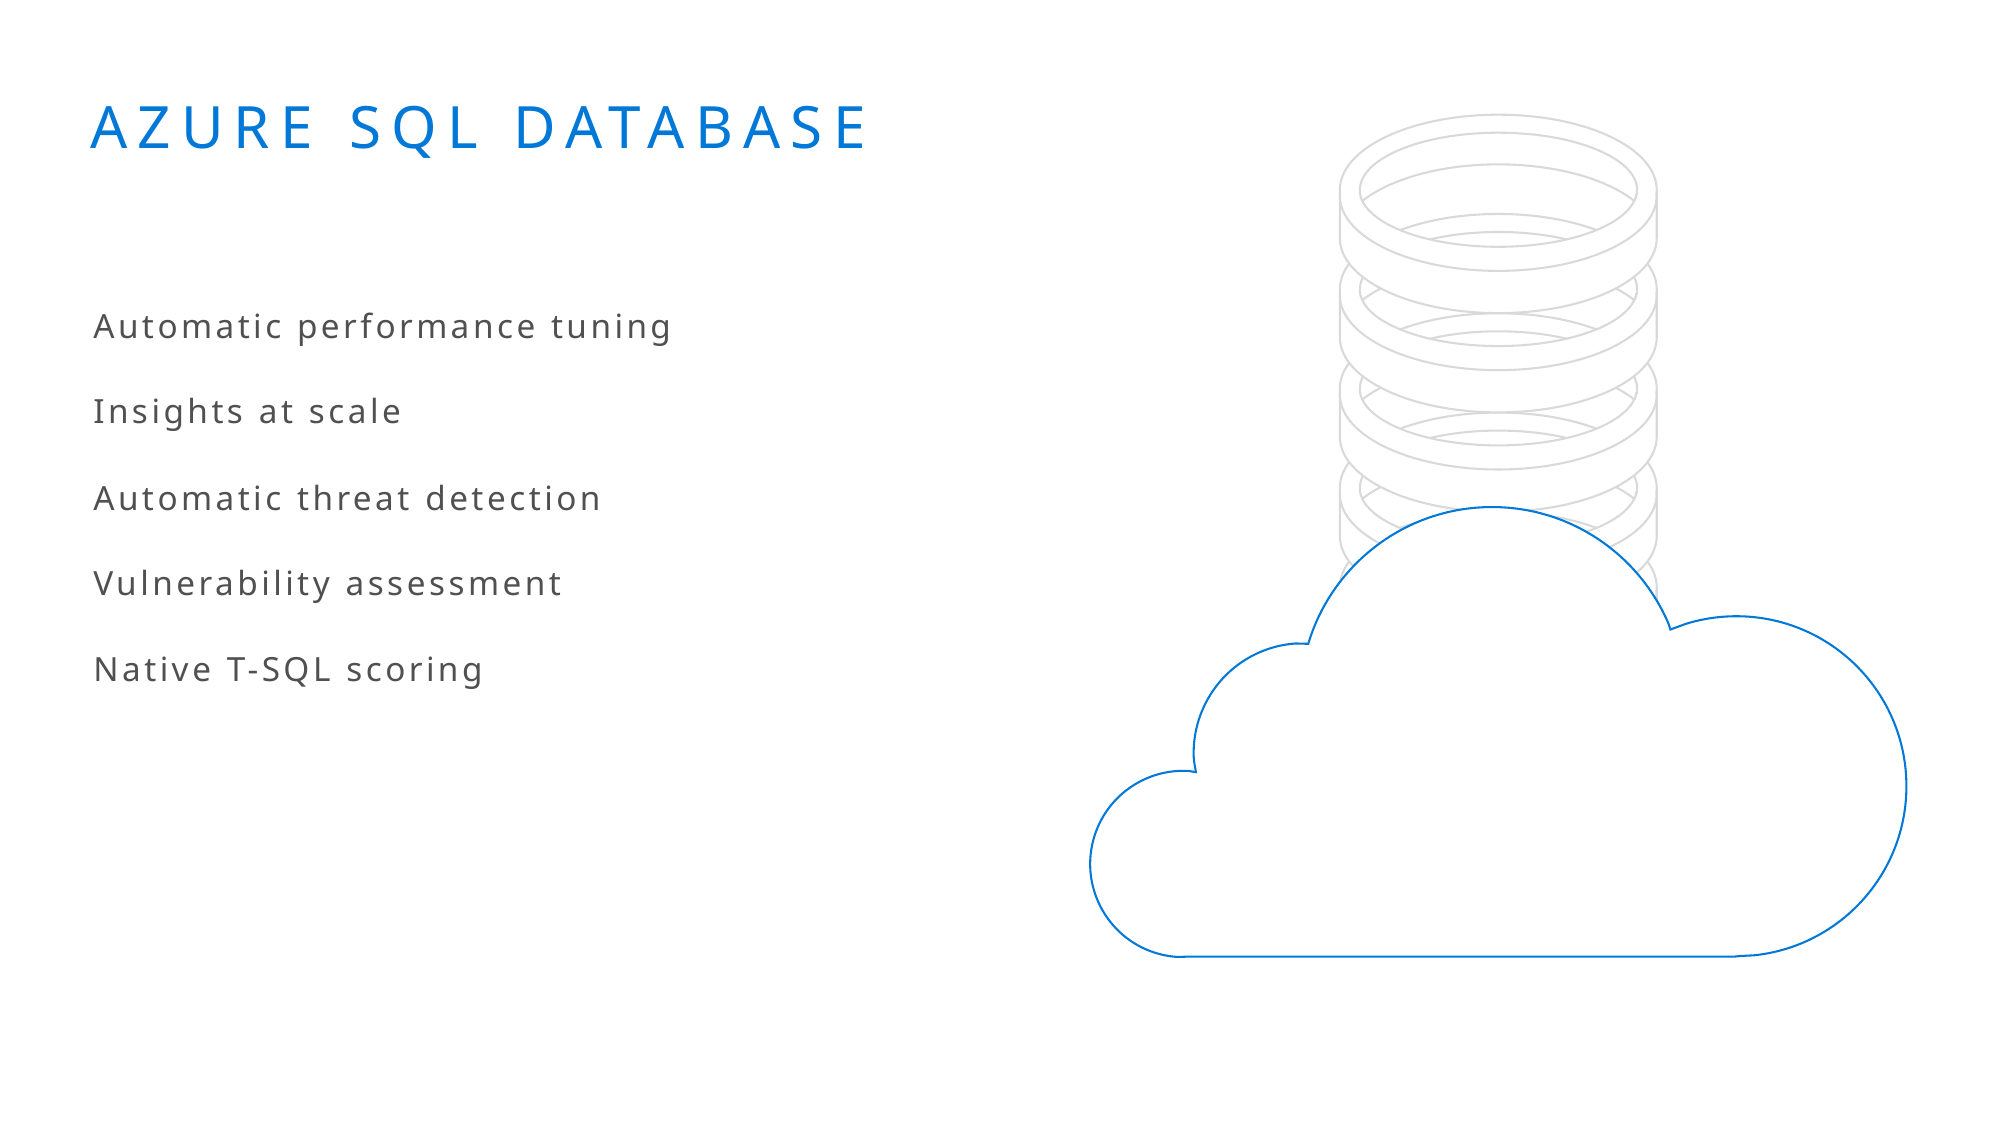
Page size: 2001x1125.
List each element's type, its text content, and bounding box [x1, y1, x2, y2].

text_box [1090, 583, 1907, 957]
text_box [1339, 114, 1657, 711]
text_box Automatic performance tuning Insights at scale Automatic threat detection Vulnerability assessment Native T-SQL scoring [63, 302, 1257, 697]
text_box AZURE SQL DATABASE [0, 0, 1206, 148]
